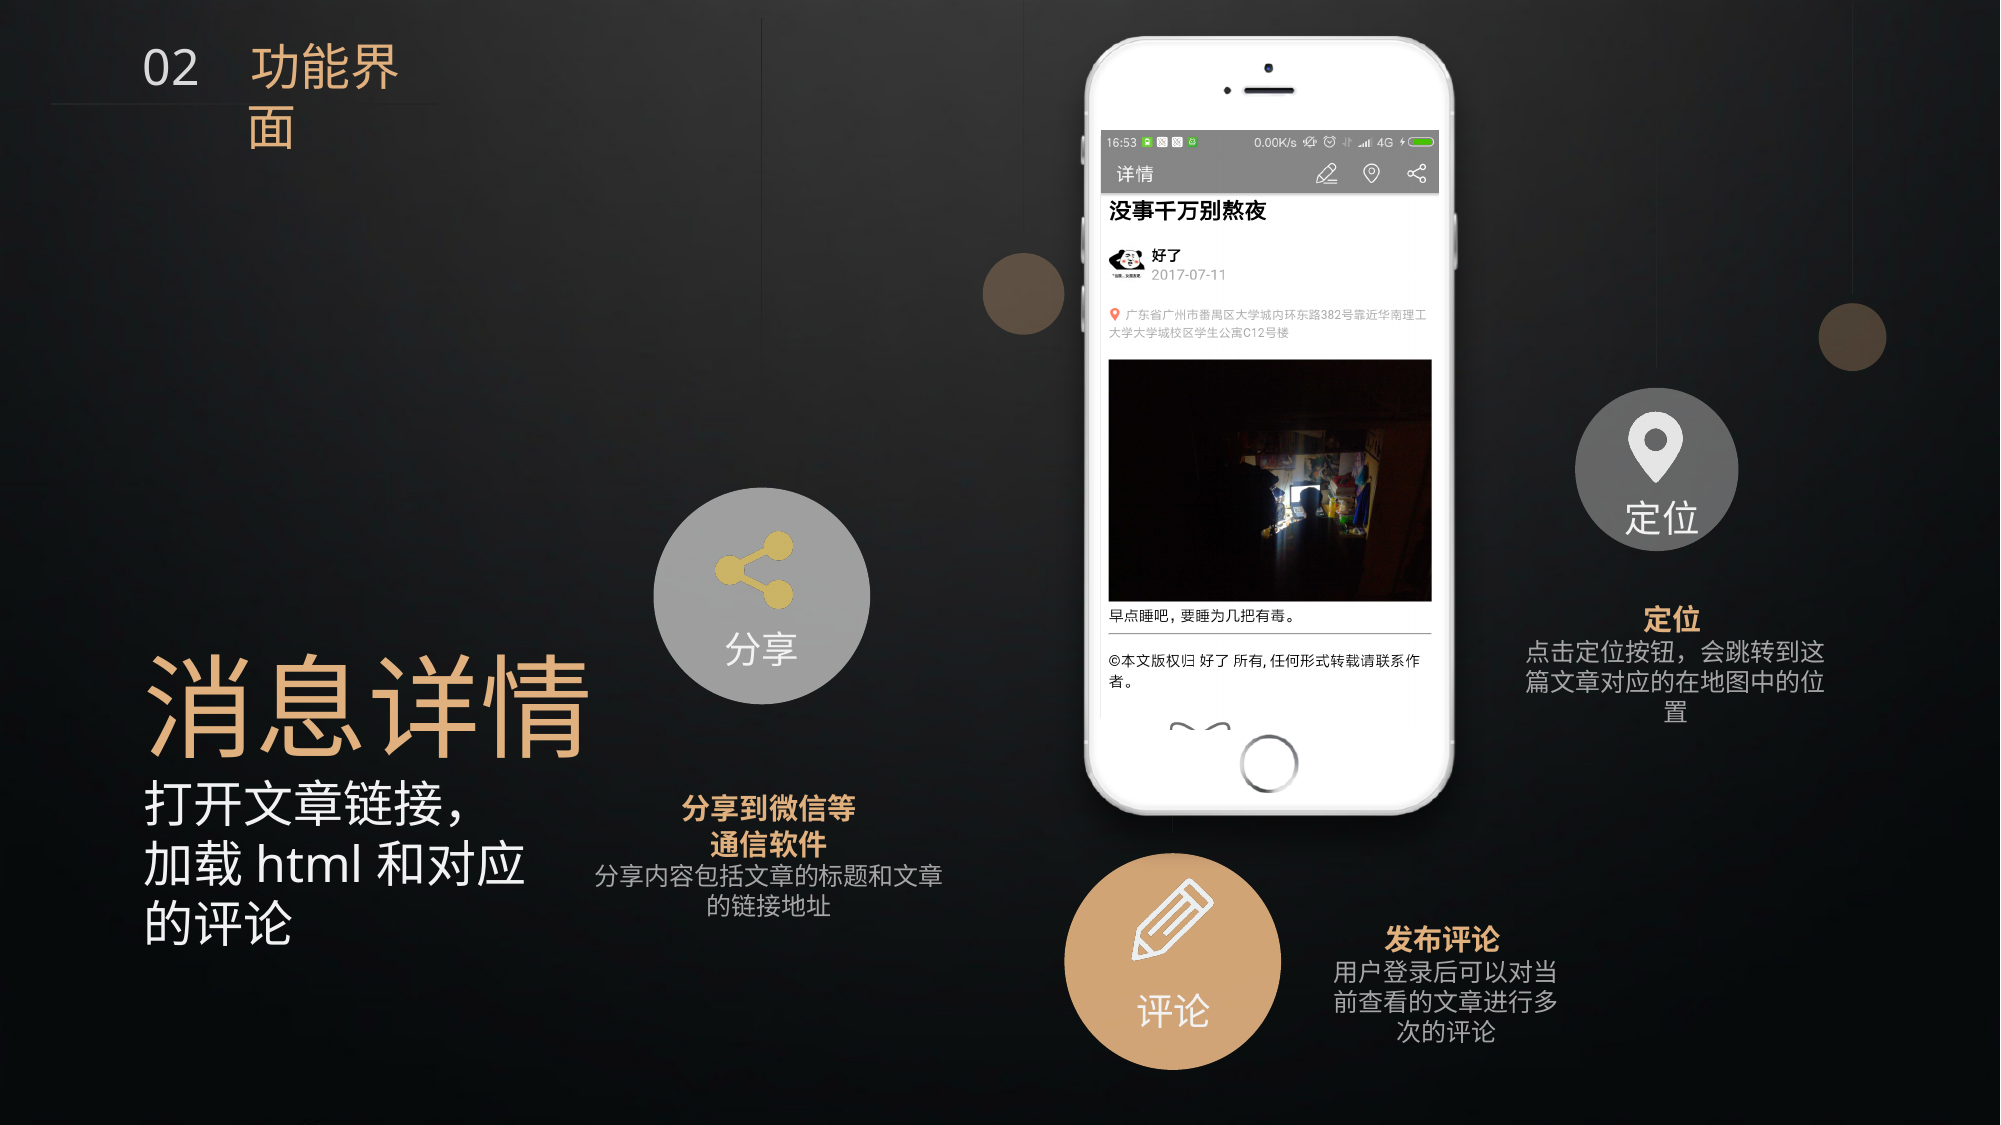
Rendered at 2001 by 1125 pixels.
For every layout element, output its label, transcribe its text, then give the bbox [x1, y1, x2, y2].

text_box 分享 [709, 618, 815, 679]
text_box 发布评论 用户登录后可以对当前查看的文章进行多次的评论 [1316, 914, 1576, 1054]
text_box [1574, 386, 1740, 537]
text_box [652, 486, 872, 706]
text_box [981, 252, 1046, 336]
text_box 定位 点击定位按钮，会跳转到这篇文章对应的在地图中的位置 [1505, 593, 1847, 734]
text_box [1063, 879, 1283, 1071]
picture [0, 0, 2000, 1125]
text_box [1631, 548, 1683, 553]
text_box 定位 [1609, 487, 1715, 548]
text_box 分享到微信等 通信软件 分享内容包括文章的标题和文章的链接地址 [575, 783, 964, 929]
text_box [1817, 302, 1888, 373]
text_box 02 功能界面 [107, 105, 437, 163]
text_box 02 功能界面 [107, 28, 437, 103]
text_box 消息详情 打开文章链接， 加载html和对应 的评论 [128, 629, 620, 960]
text_box 评论 [1121, 980, 1227, 1040]
